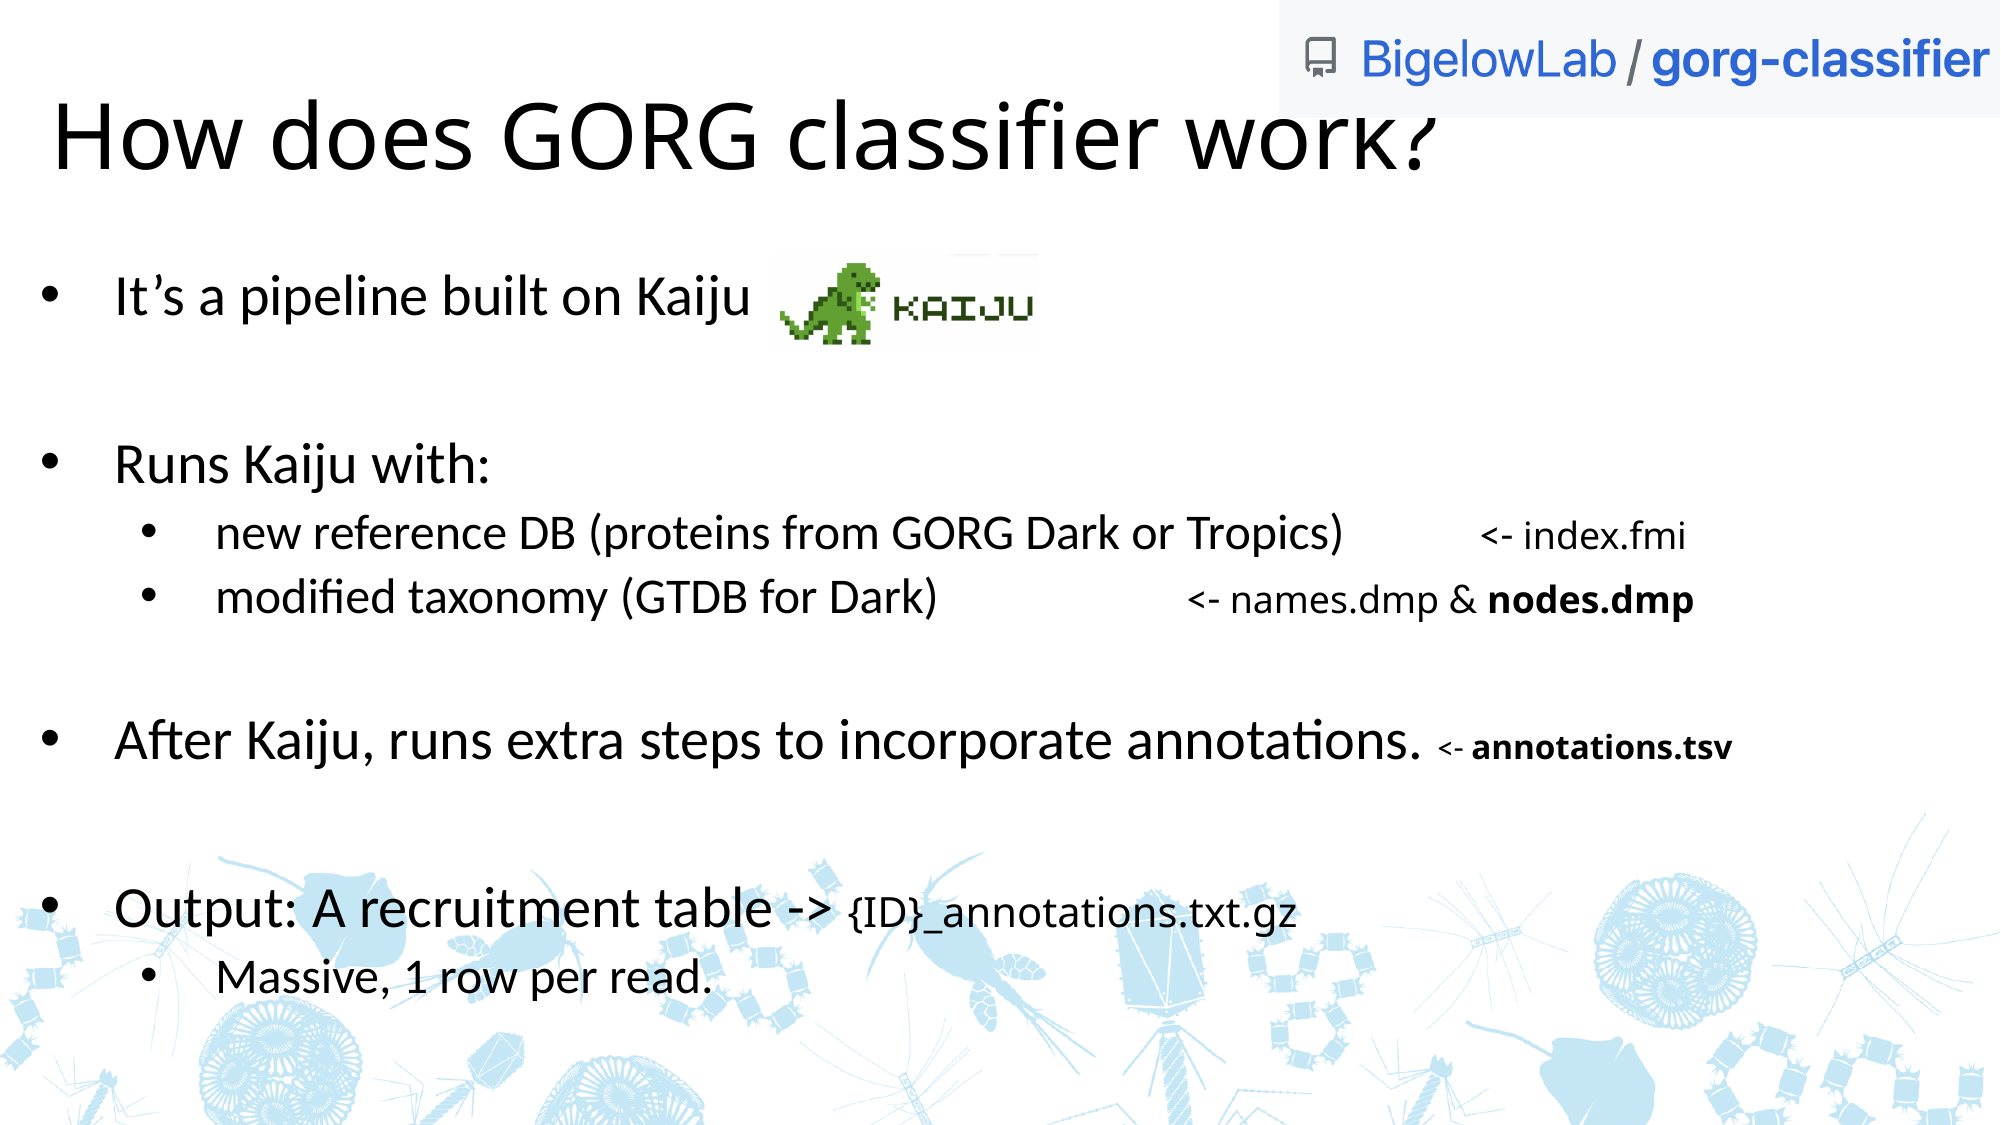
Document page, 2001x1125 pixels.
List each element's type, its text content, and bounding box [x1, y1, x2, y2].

picture [0, 0, 2000, 1125]
picture [772, 254, 1038, 351]
list It’s a pipeline built on Kaiju Runs Kaiju with: new reference DB (proteins from GORG Dark or Tropics) <- index.fmi modified taxonomy (GTDB for Dark) <- names.dmp & nodes.dmp After Kaiju, runs extra steps to incorporate annotations. <- annotations.tsv Output: A recruitment table -> {ID}_annotations.txt.gz Massive, 1 row per read. [0, 167, 1965, 1125]
title How does GORG classifier work? [35, 57, 1761, 167]
